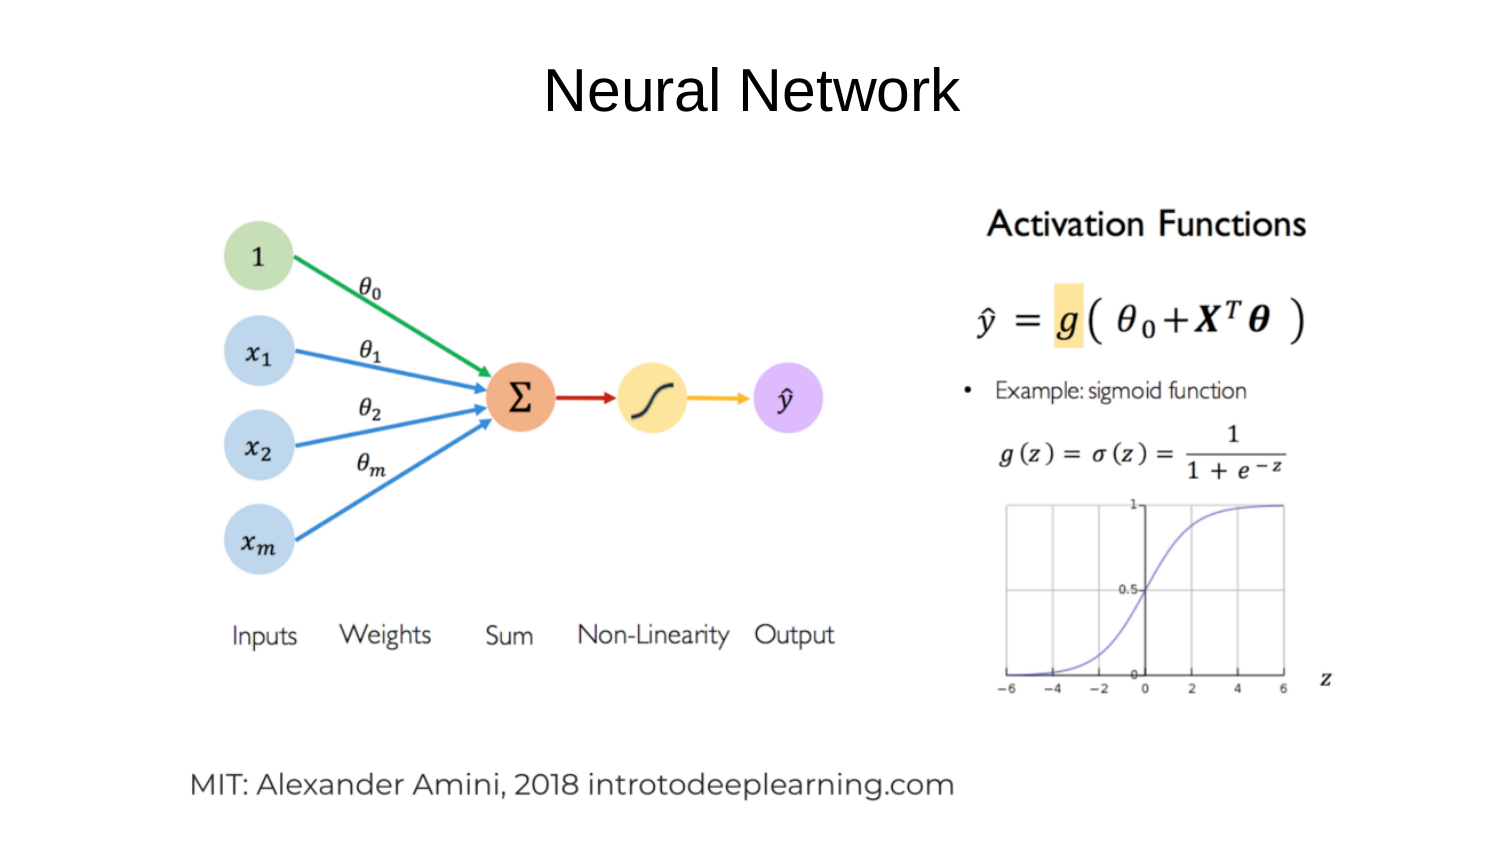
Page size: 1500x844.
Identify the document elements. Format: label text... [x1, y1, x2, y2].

picture [182, 148, 1354, 805]
title Neural Network [121, 35, 1383, 139]
